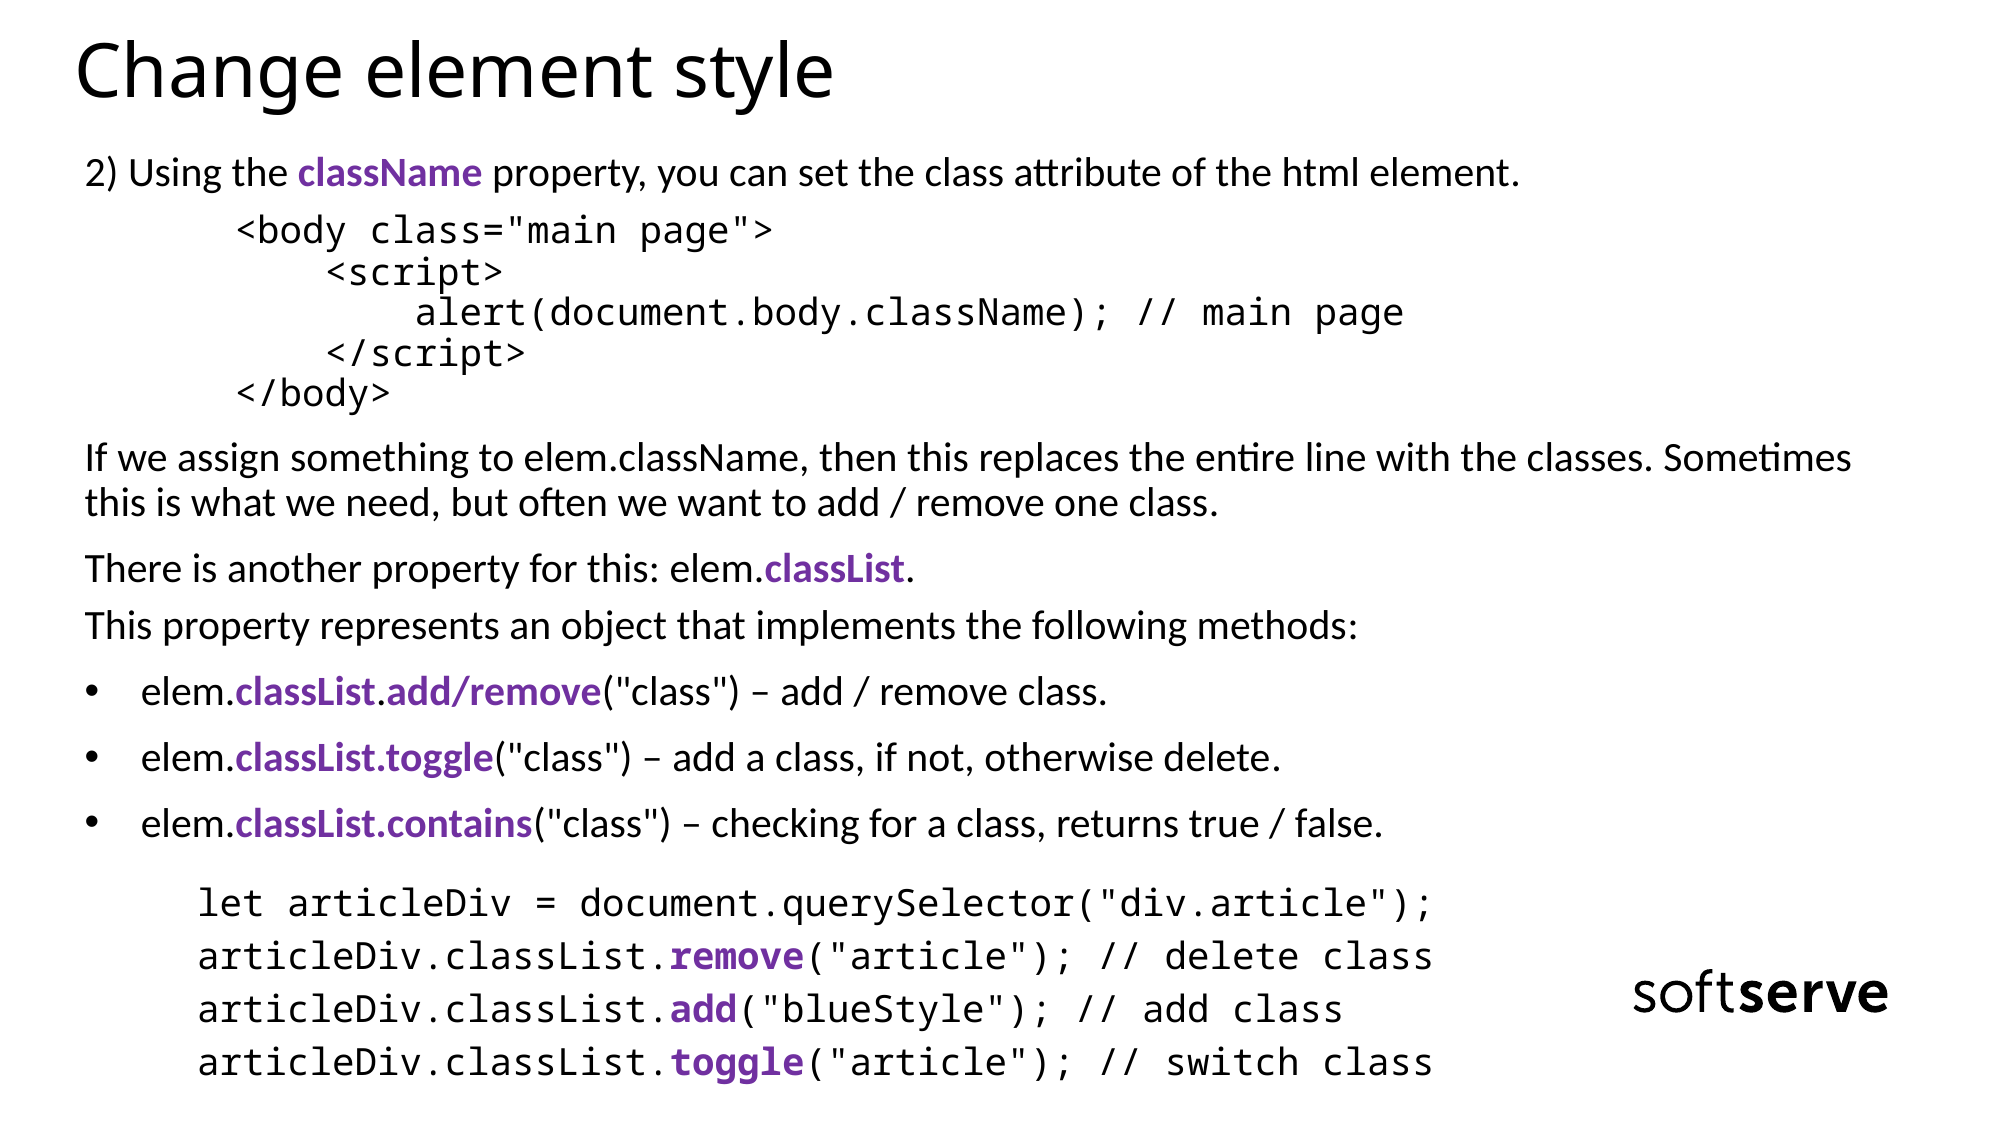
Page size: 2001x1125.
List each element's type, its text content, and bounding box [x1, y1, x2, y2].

list 2) Using the className property, you can set the class attribute of the html element. <body class="main page"> <script> alert(document.body.className); // main page </script> </body> If we assign something to elem.className, then this replaces the entire line with the classes. Sometimes this is what we need, but often we want to add / remove one class. There is another property for this: elem.classList. This property represents an object that implements the following methods: elem.classList.add/remove("class") – add / remove class. elem.classList.toggle("class") – add a class, if not, otherwise delete. elem.classList.contains("class") – checking for a class, returns true / false. let articleDiv = document.querySelector("div.article"); articleDiv.classList.remove("article"); // delete class articleDiv.classList.add("blueStyle"); // add class articleDiv.classList.toggle("article"); // switch class [69, 143, 1931, 1117]
title Change element style [59, 24, 1957, 112]
